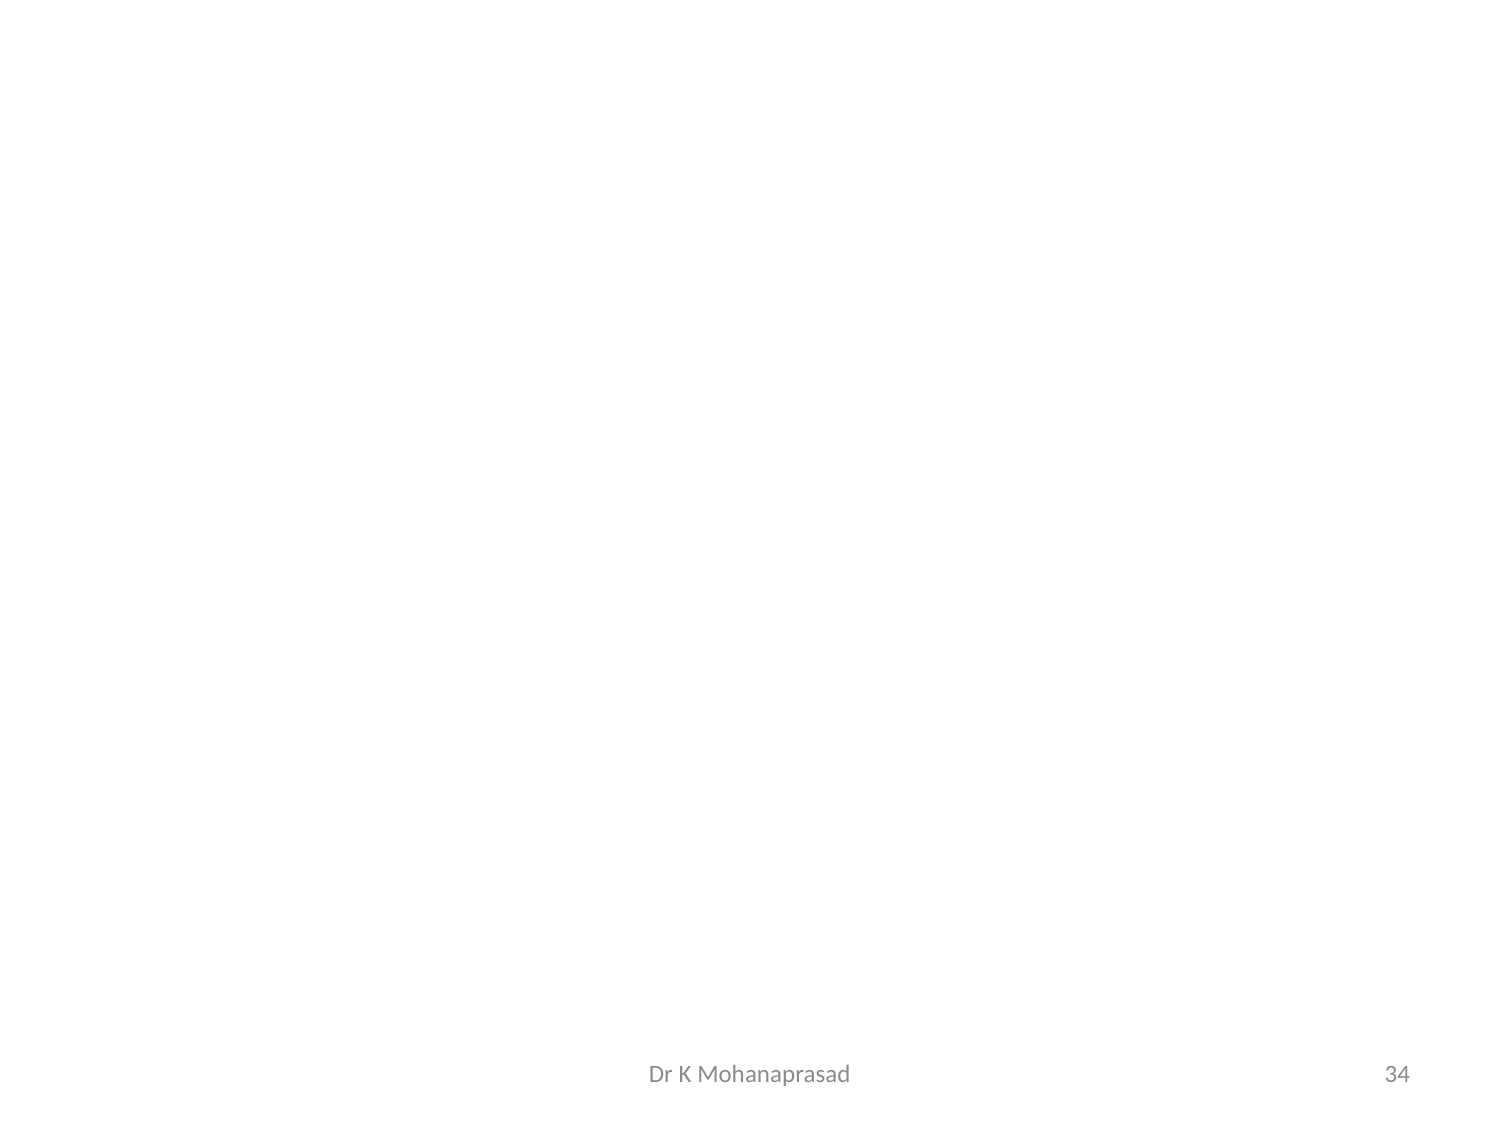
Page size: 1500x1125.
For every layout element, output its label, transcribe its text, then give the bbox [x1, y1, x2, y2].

slide_number 34 [1074, 1042, 1425, 1103]
footer Dr K Mohanaprasad [512, 1042, 988, 1103]
